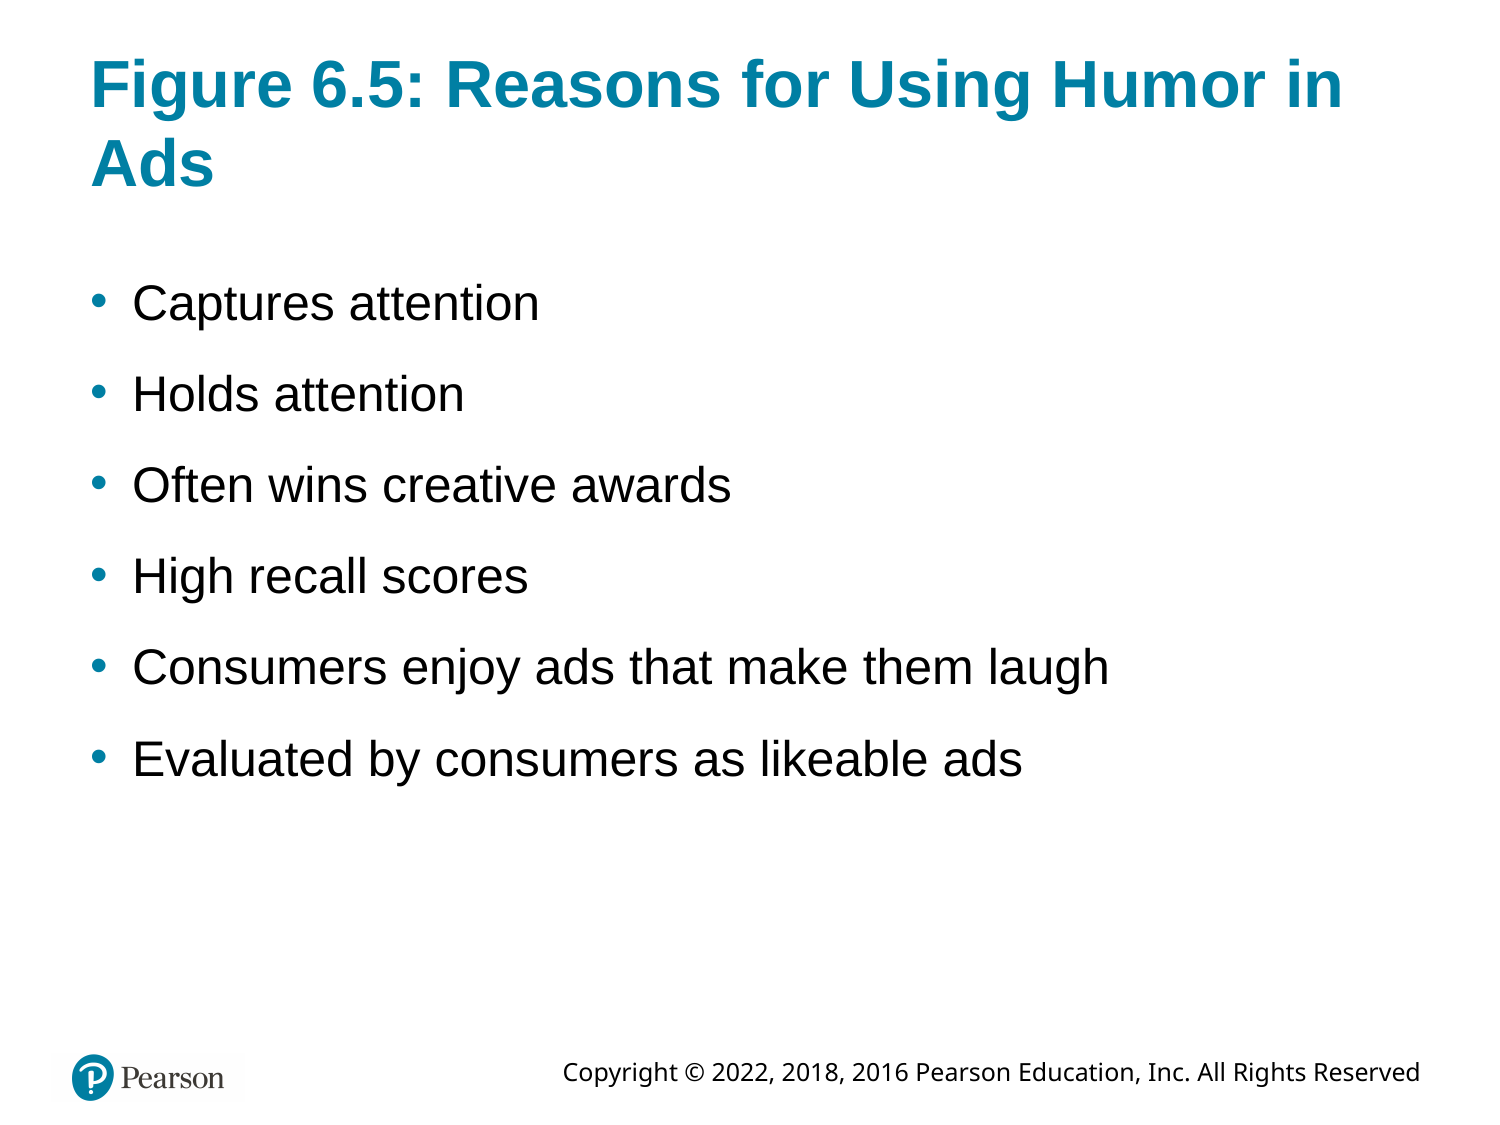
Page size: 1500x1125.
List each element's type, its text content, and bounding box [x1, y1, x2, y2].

picture [51, 1053, 245, 1102]
list Captures attention Holds attention Often wins creative awards High recall scores Consumers enjoy ads that make them laugh Evaluated by consumers as likeable ads [75, 255, 1426, 1021]
title Figure 6.5: Reasons for Using Humor in Ads [75, 35, 1425, 216]
